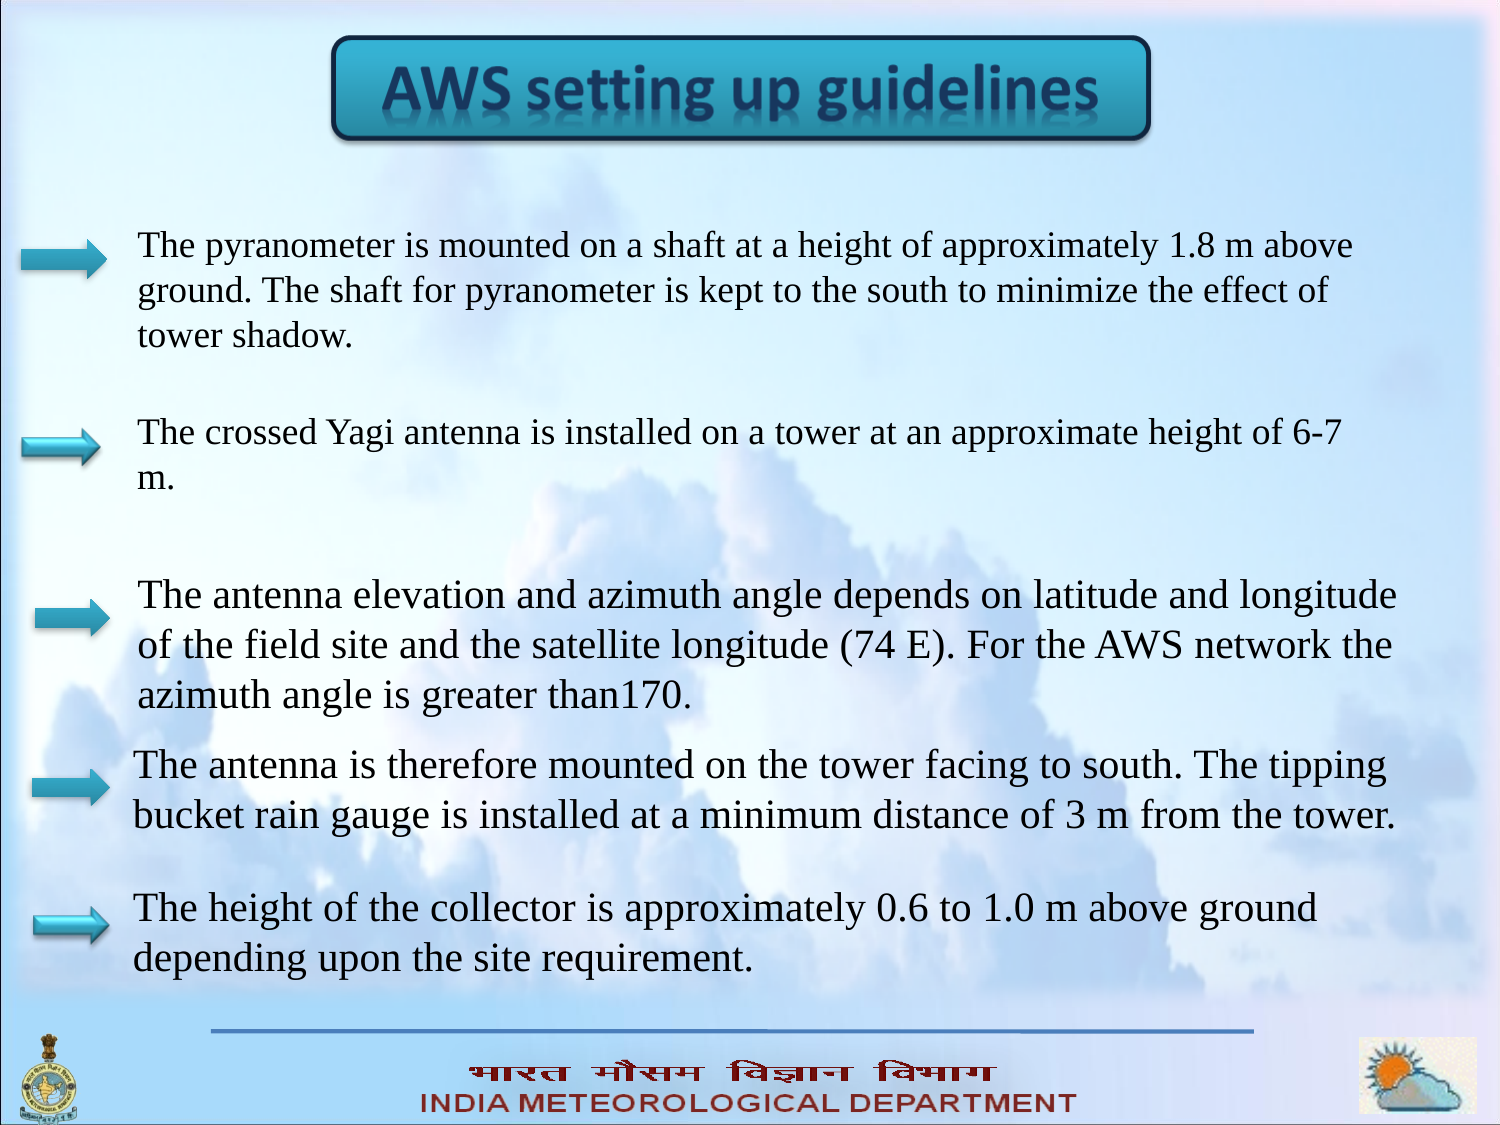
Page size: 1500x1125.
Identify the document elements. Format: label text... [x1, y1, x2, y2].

text_box The crossed Yagi antenna is installed on a tower at an approximate height of 6-7 m. [122, 399, 1368, 505]
text_box The antenna elevation and azimuth angle depends on latitude and longitude of the field site and the satellite longitude (74 E). For the AWS network the azimuth angle is greater than170. [122, 559, 1448, 725]
picture [0, 0, 1500, 1125]
text_box [34, 599, 110, 637]
text_box The antenna is therefore mounted on the tower facing to south. The tipping bucket rain gauge is installed at a minimum distance of 3 m from the tower. [118, 729, 1444, 845]
text_box The pyranometer is mounted on a shaft at a height of approximately 1.8 m above ground. The shaft for pyranometer is kept to the south to minimize the effect of tower shadow. [122, 212, 1388, 363]
text_box [31, 768, 110, 807]
text_box [20, 239, 108, 280]
text_box The height of the collector is approximately 0.6 to 1.0 m above ground depending upon the site requirement. [118, 871, 1369, 987]
